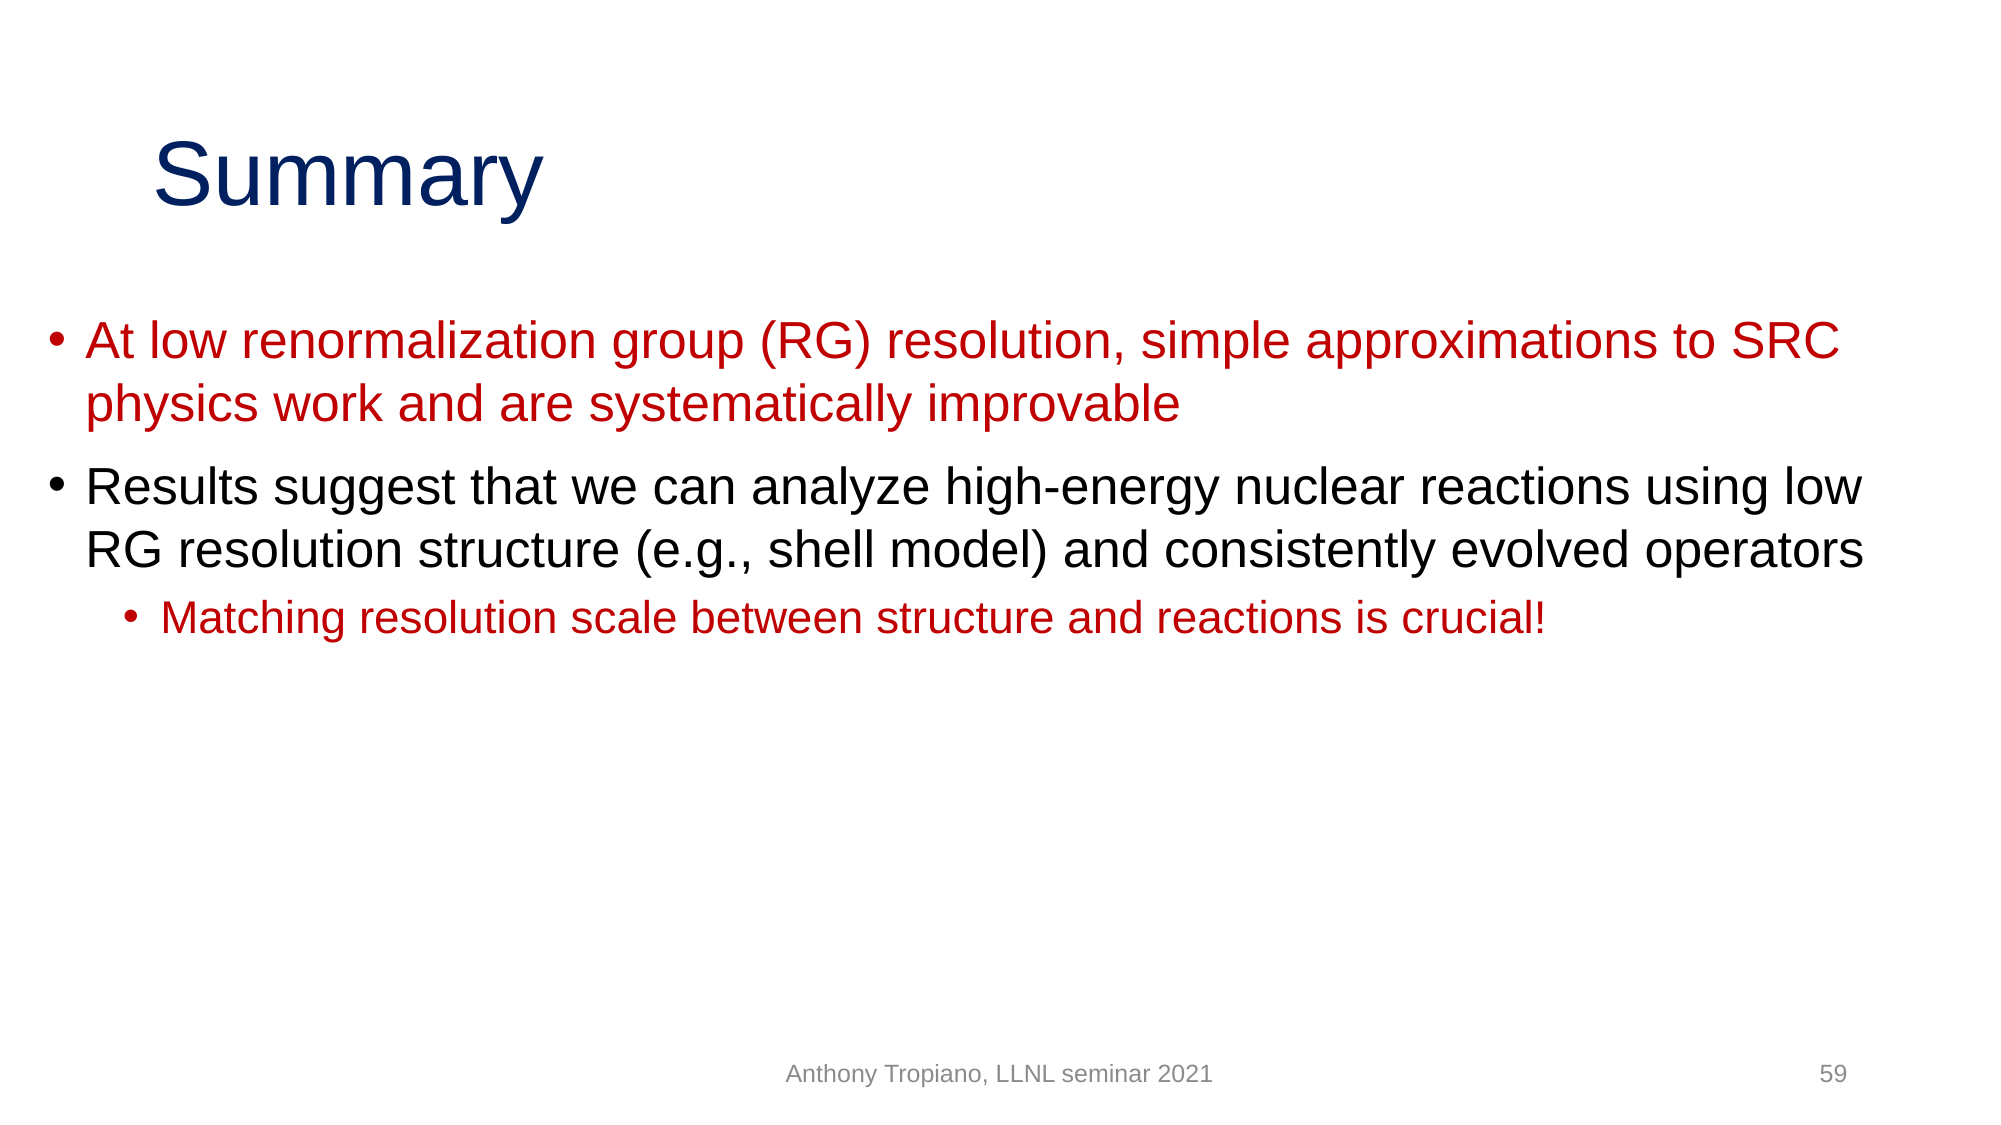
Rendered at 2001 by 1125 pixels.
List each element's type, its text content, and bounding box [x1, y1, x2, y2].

title Summary [137, 59, 1863, 278]
slide_number 59 [1412, 1042, 1863, 1103]
footer Anthony Tropiano, LLNL seminar 2021 [662, 1042, 1338, 1103]
list At low renormalization group (RG) resolution, simple approximations to SRC physics work and are systematically improvable Results suggest that we can analyze high-energy nuclear reactions using low RG resolution structure (e.g., shell model) and consistently evolved operators Matching resolution scale between structure and reactions is crucial! [33, 299, 1968, 1014]
